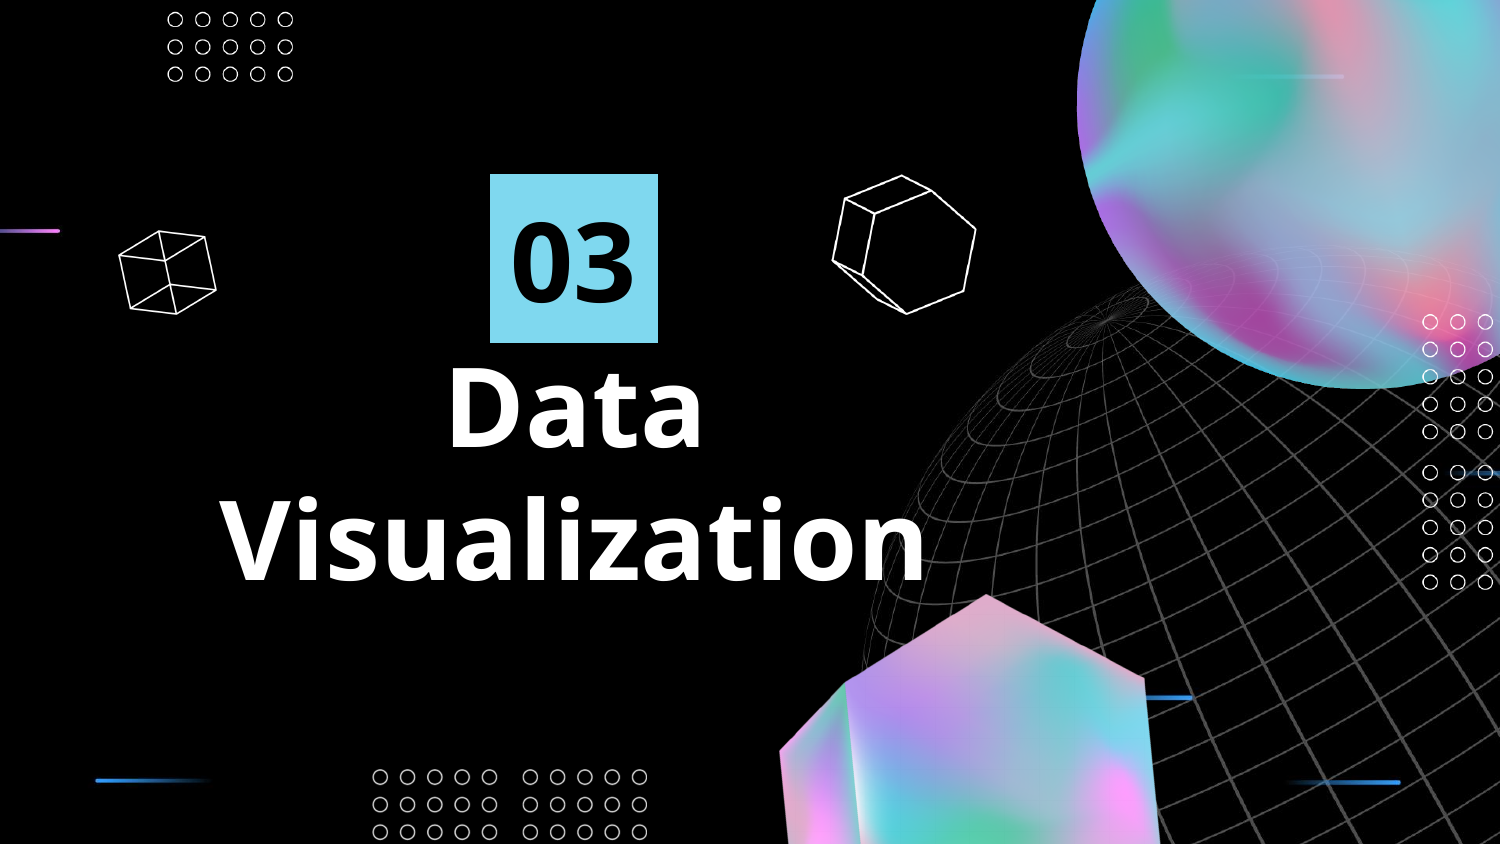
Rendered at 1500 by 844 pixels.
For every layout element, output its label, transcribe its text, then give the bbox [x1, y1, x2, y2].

picture [0, 0, 1500, 844]
title 03 [485, 169, 663, 348]
title Data Visualization [118, 374, 1033, 565]
